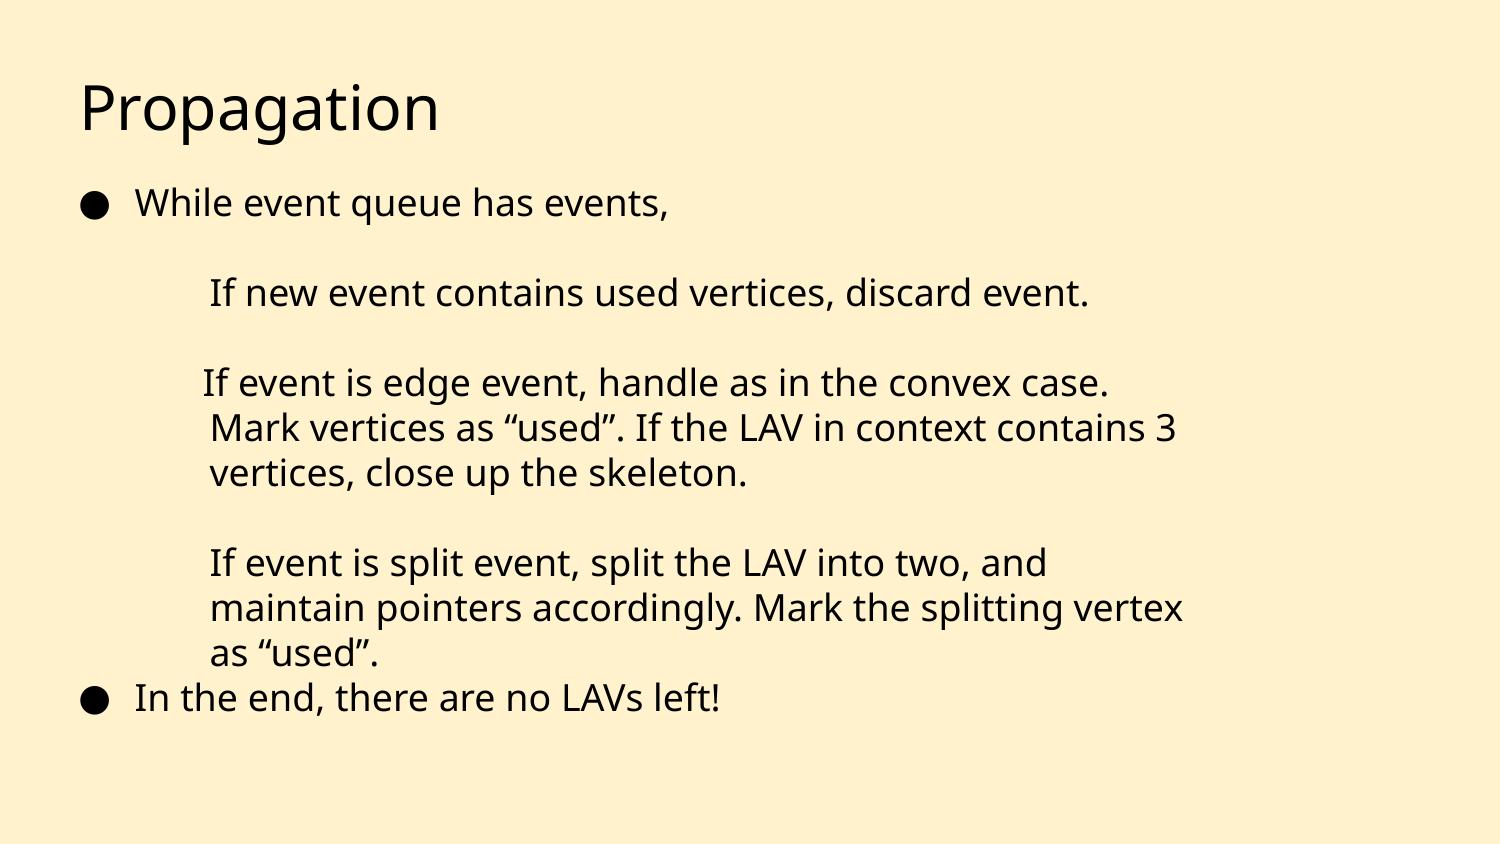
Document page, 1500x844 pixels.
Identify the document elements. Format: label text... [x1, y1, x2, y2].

text_box Propagation [64, 53, 1448, 163]
text_box While event queue has events, If new event contains used vertices, discard event. If event is edge event, handle as in the convex case. Mark vertices as “used”. If the LAV in context contains 3 vertices, close up the skeleton. If event is split event, split the LAV into two, and maintain pointers accordingly. Mark the splitting vertex as “used”. In the end, there are no LAVs left! [44, 163, 1460, 792]
